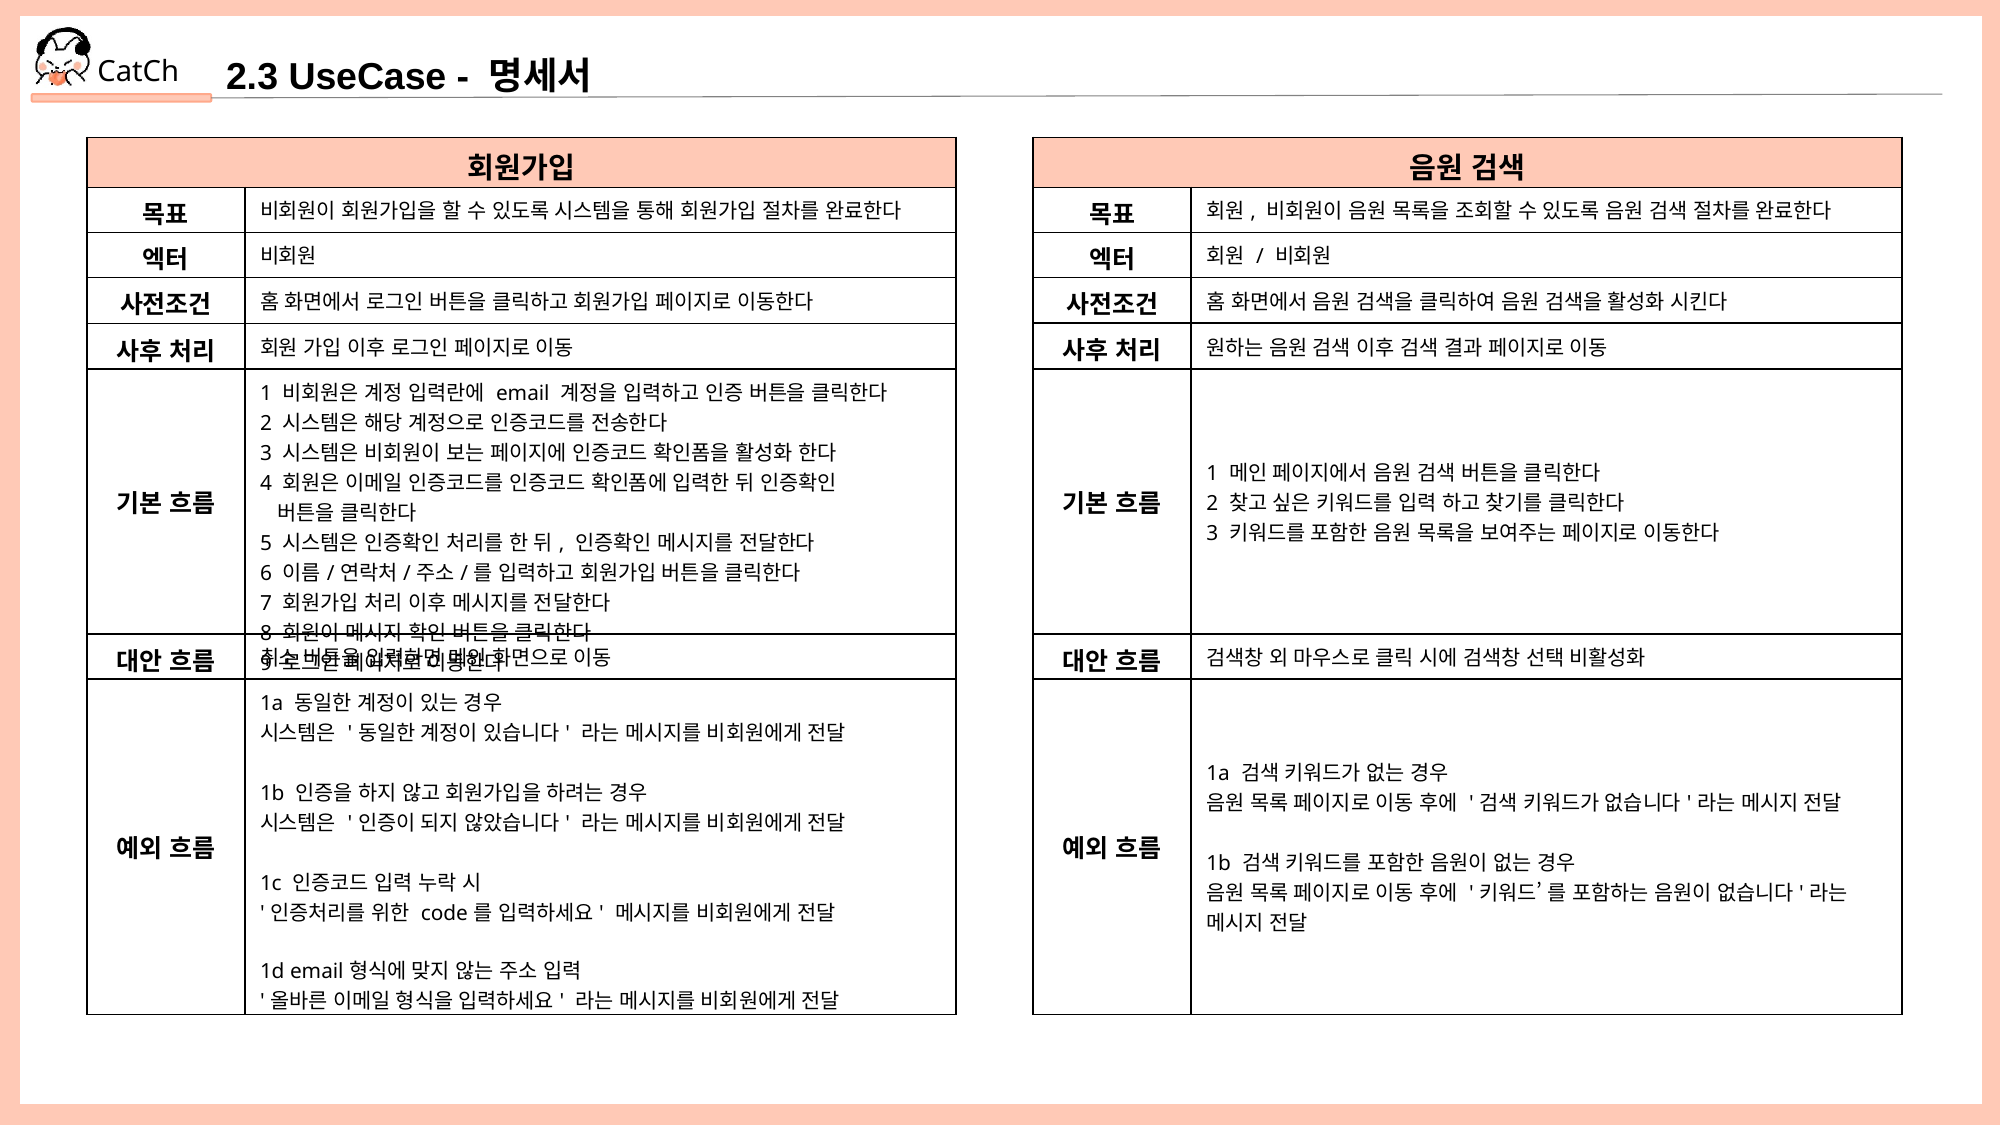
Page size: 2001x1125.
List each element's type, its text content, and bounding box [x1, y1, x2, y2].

table_cell 비회원이 회원가입을 할 수 있도록 시스템을 통해 회원가입 절차를 완료한다 [246, 188, 955, 232]
table_cell 사전조건 [88, 278, 244, 323]
table_cell 원하는 음원 검색 이후 검색 결과 페이지로 이동 [1192, 324, 1901, 368]
table_cell 사전조건 [1034, 278, 1190, 322]
table_cell 회원, 비회원이 음원 목록을 조회할 수 있도록 음원 검색 절차를 완료한다 [1192, 188, 1901, 232]
text_box CatCh [82, 44, 211, 93]
table_cell 비회원 [246, 233, 955, 277]
table_cell 회원 가입 이후 로그인 페이지로 이동 [246, 324, 955, 368]
table_cell 1 비회원은 계정 입력란에 email 계정을 입력하고 인증 버튼을 클릭한다 2 시스템은 해당 계정으로 인증코드를 전송한다 3 시스템은 비회원이 보는 페이지에 인증코드 확인폼을 활성화 한다 4 회원은 이메일 인증코드를 인증코드 확인폼에 입력한 뒤 인증확인 버튼을 클릭한다 5 시스템은 인증확인 처리를 한 뒤, 인증확인 메시지를 전달한다 6 이름/연락처/주소/를 입력하고 회원가입 버튼을 클릭한다 7 회원가입 처리 이후 메시지를 전달한다 8 회원이 메시지 확인 버튼을 클릭한다 9 로그인 페이지로 이동한다 [246, 370, 955, 633]
table_cell 예외 흐름 [1034, 680, 1190, 1014]
table_cell 대안 흐름 [88, 635, 244, 678]
text_box [20, 16, 1982, 1104]
picture [31, 24, 94, 88]
table_cell 회원 / 비회원 [1192, 233, 1901, 277]
text_box [30, 93, 211, 103]
table_cell 엑터 [1034, 233, 1190, 277]
table_cell 예외 흐름 [88, 680, 244, 1014]
table_cell 검색창 외 마우스로 클릭 시에 검색창 선택 비활성화 [1192, 635, 1901, 678]
table_cell 목표 [1034, 188, 1190, 232]
table_cell 홈 화면에서 음원 검색을 클릭하여 음원 검색을 활성화 시킨다 [1192, 278, 1901, 322]
table_cell 1 메인 페이지에서 음원 검색 버튼을 클릭한다 2 찾고 싶은 키워드를 입력 하고 찾기를 클릭한다 3 키워드를 포함한 음원 목록을 보여주는 페이지로 이동한다 [1192, 370, 1901, 633]
text_box 2.3 UseCase - 명세서 [211, 44, 1179, 94]
table_header 회원가입 [88, 138, 955, 187]
table_cell 1a 검색 키워드가 없는 경우 음원 목록 페이지로 이동 후에 '검색 키워드가 없습니다'라는 메시지 전달 1b 검색 키워드를 포함한 음원이 없는 경우 음원 목록 페이지로 이동 후에 '키워드’ 를 포함하는 음원이 없습니다'라는 메시지 전달 [1192, 680, 1901, 1014]
text_box 2.3 UseCase - 명세서 [211, 98, 1179, 105]
table_cell 기본 흐름 [88, 370, 244, 633]
table_cell 사후 처리 [88, 324, 244, 368]
table_cell 대안 흐름 [1034, 635, 1190, 678]
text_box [211, 94, 1943, 98]
table_cell 엑터 [88, 233, 244, 277]
table_cell 취소 버튼을 입력하면 메인 화면으로 이동 [246, 635, 955, 678]
table_cell 기본 흐름 [1034, 370, 1190, 633]
table_cell 1a 동일한 계정이 있는 경우 시스템은 '동일한 계정이 있습니다' 라는 메시지를 비회원에게 전달 1b 인증을 하지 않고 회원가입을 하려는 경우 시스템은 '인증이 되지 않았습니다' 라는 메시지를 비회원에게 전달 1c 인증코드 입력 누락 시 '인증처리를 위한 code를 입력하세요' 메시지를 비회원에게 전달 1d email형식에 맞지 않는 주소 입력 '올바른 이메일 형식을 입력하세요' 라는 메시지를 비회원에게 전달 [246, 680, 955, 1014]
table_cell 목표 [88, 188, 244, 232]
table_cell 홈 화면에서 로그인 버튼을 클릭하고 회원가입 페이지로 이동한다 [246, 278, 955, 323]
table_header 음원 검색 [1034, 138, 1901, 187]
table_cell 사후 처리 [1034, 324, 1190, 368]
